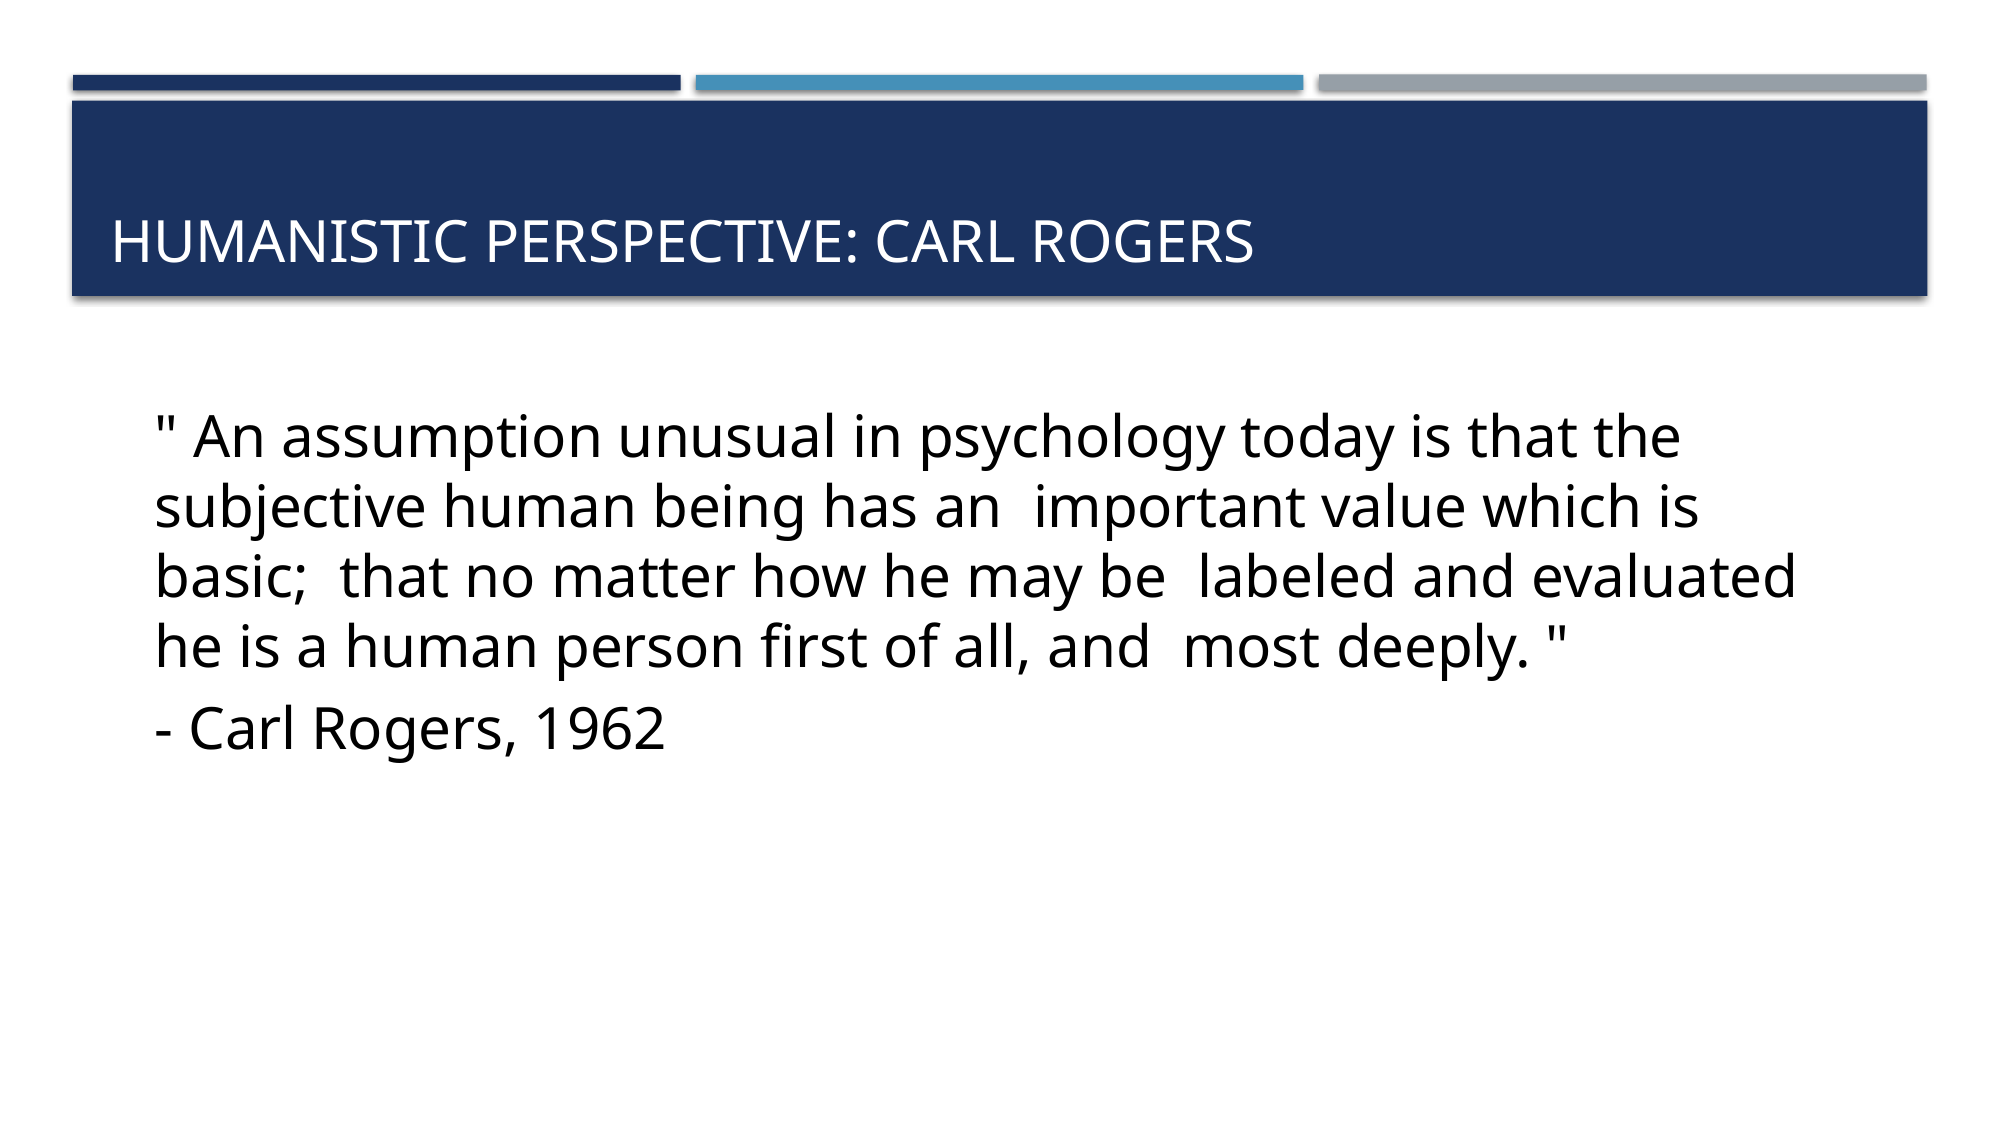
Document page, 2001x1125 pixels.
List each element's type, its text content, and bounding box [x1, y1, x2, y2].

title Humanistic Perspective: carl rogers [95, 115, 1905, 282]
list " An assumption unusual in psychology today is that the subjective human being has an important value which is basic; that no matter how he may be labeled and evaluated he is a human person first of all, and most deeply. " - Carl Rogers, 1962 [0, 325, 1858, 929]
